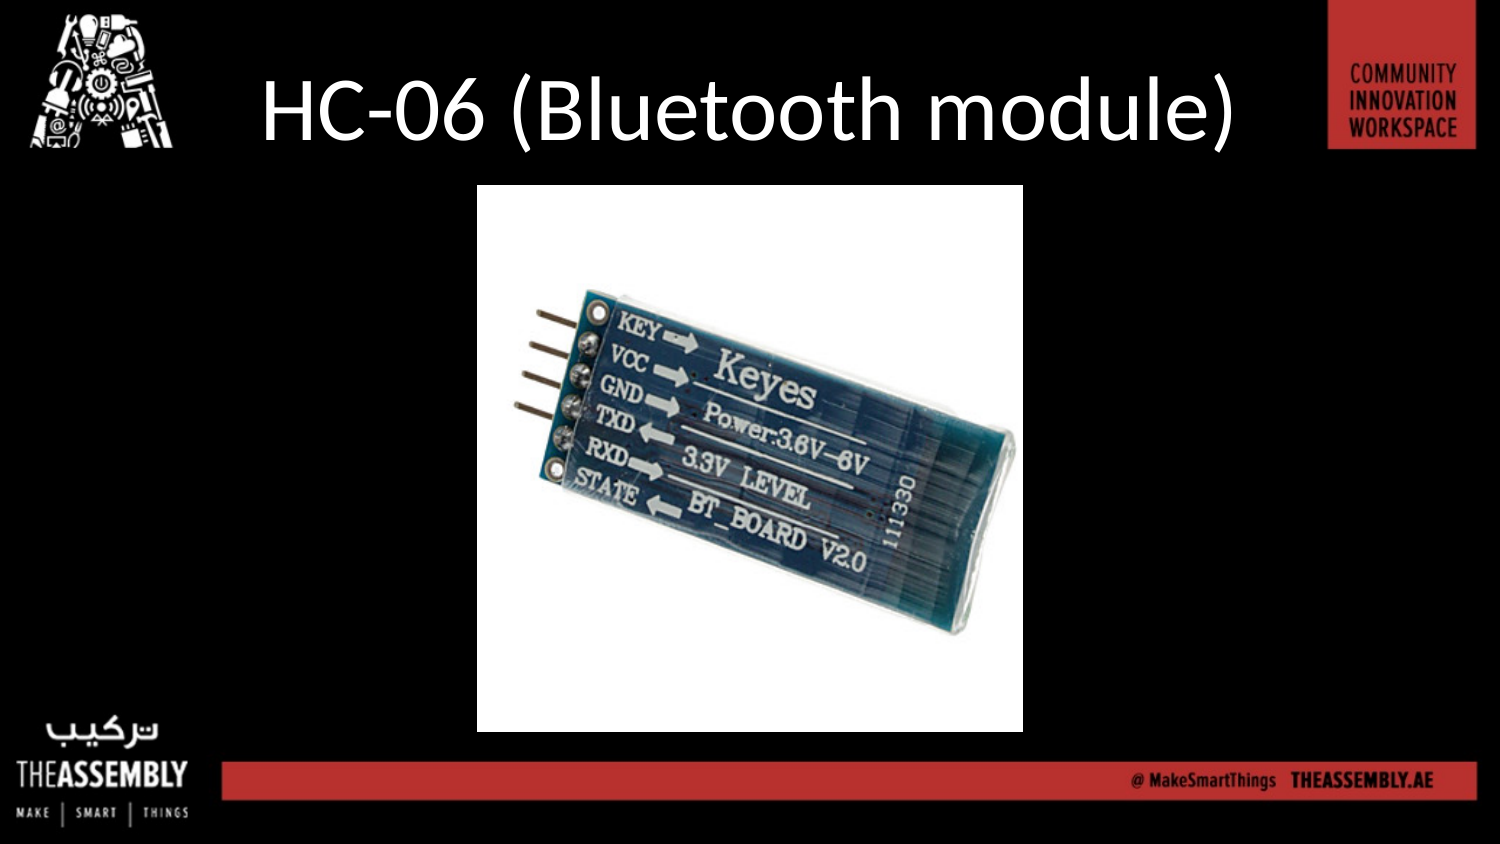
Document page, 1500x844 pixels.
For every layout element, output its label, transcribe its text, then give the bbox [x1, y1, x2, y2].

text_box HC-06 (Bluetooth module) [74, 33, 1425, 175]
picture [0, 0, 1500, 844]
